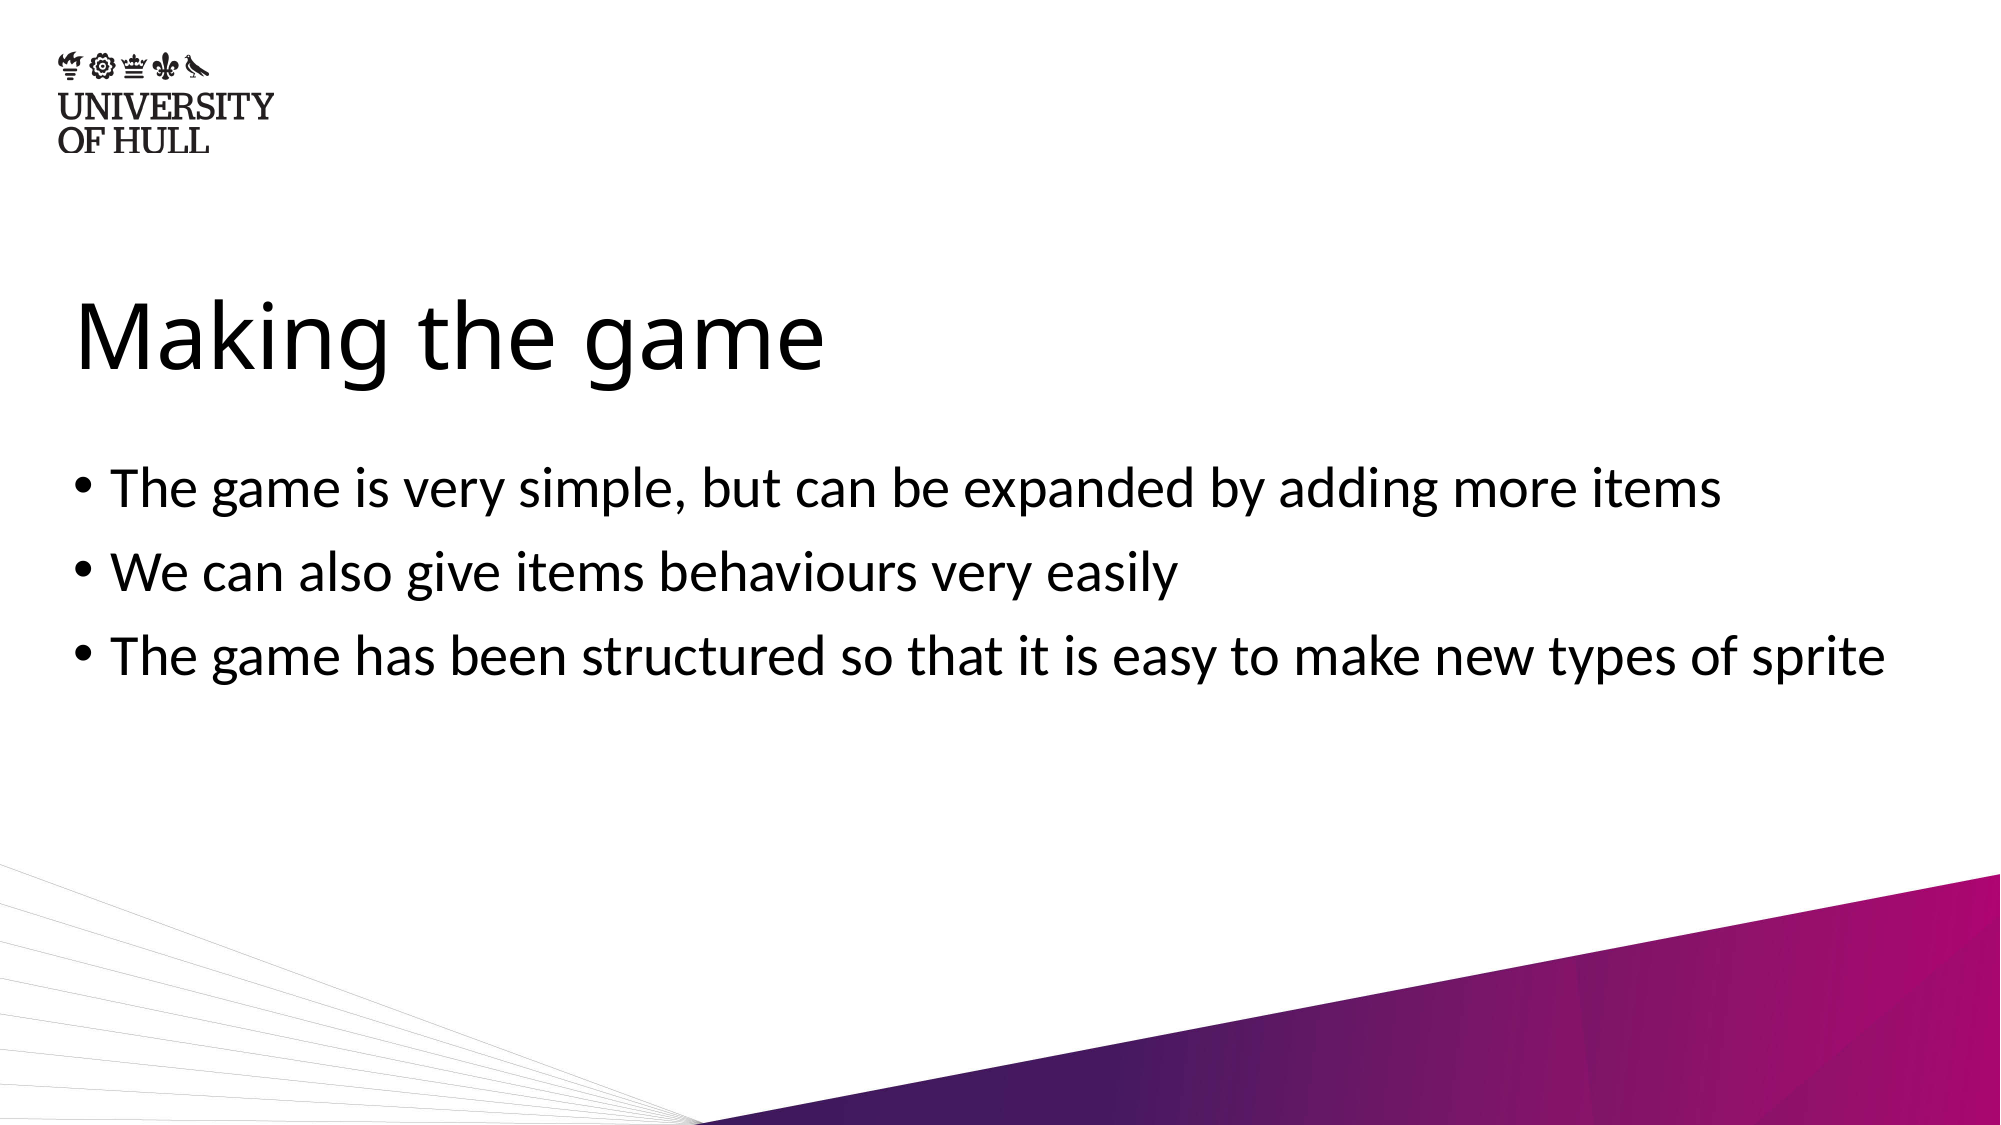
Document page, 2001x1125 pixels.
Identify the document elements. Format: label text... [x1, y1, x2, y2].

title Making the game [58, 230, 1931, 449]
picture [0, 0, 2000, 1125]
list The game is very simple, but can be expanded by adding more items We can also give items behaviours very easily The game has been structured so that it is easy to make new types of sprite [58, 449, 1931, 985]
